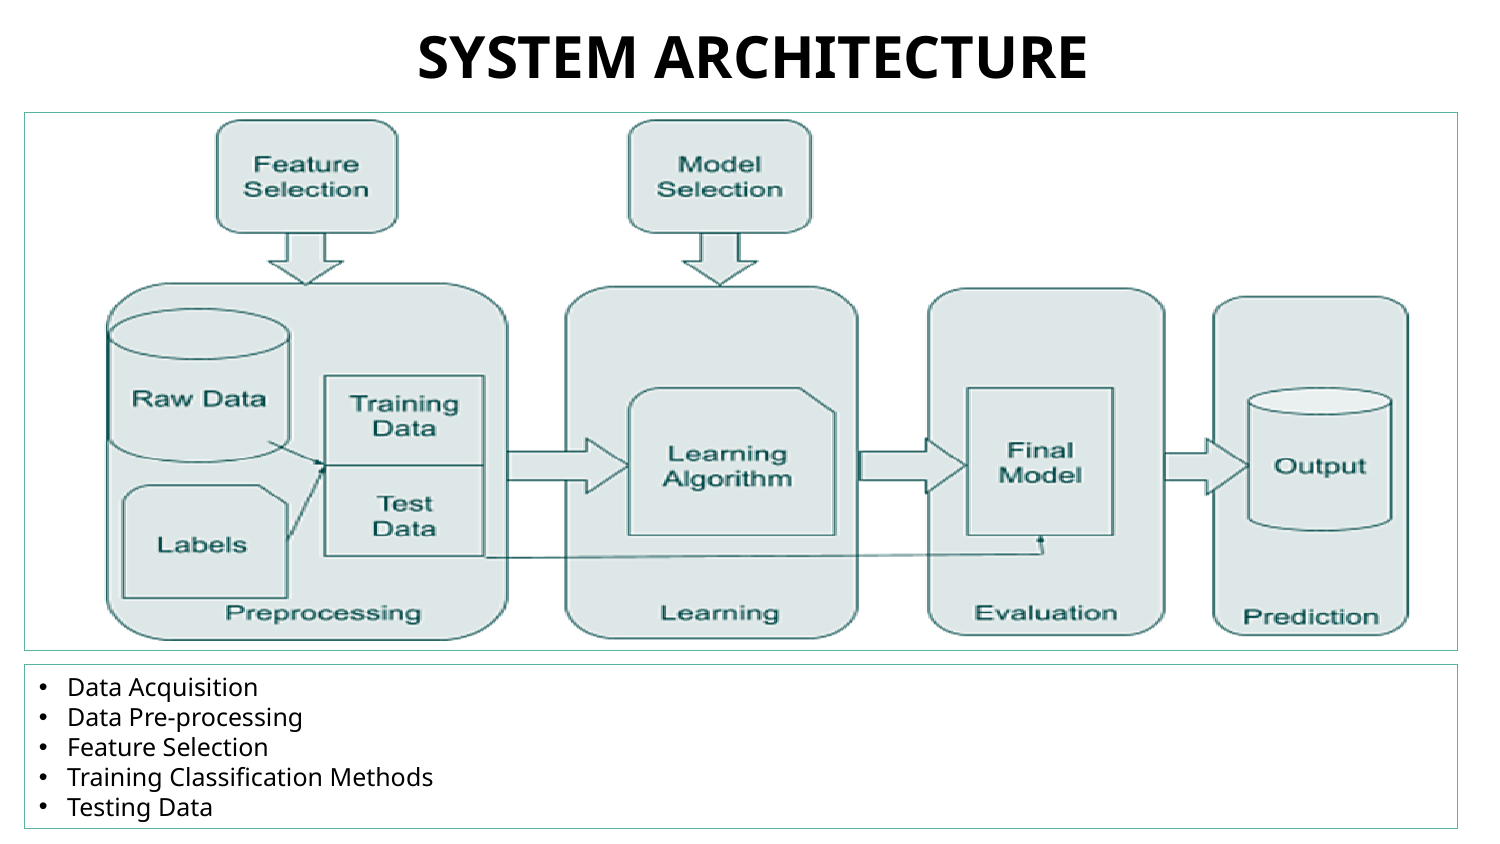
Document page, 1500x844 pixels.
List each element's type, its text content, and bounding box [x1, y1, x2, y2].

text_box Data Acquisition Data Pre-processing Feature Selection Training Classification Methods Testing Data [24, 664, 1458, 829]
picture [23, 111, 1459, 651]
text_box SYSTEM ARCHITECTURE [402, 12, 1243, 98]
